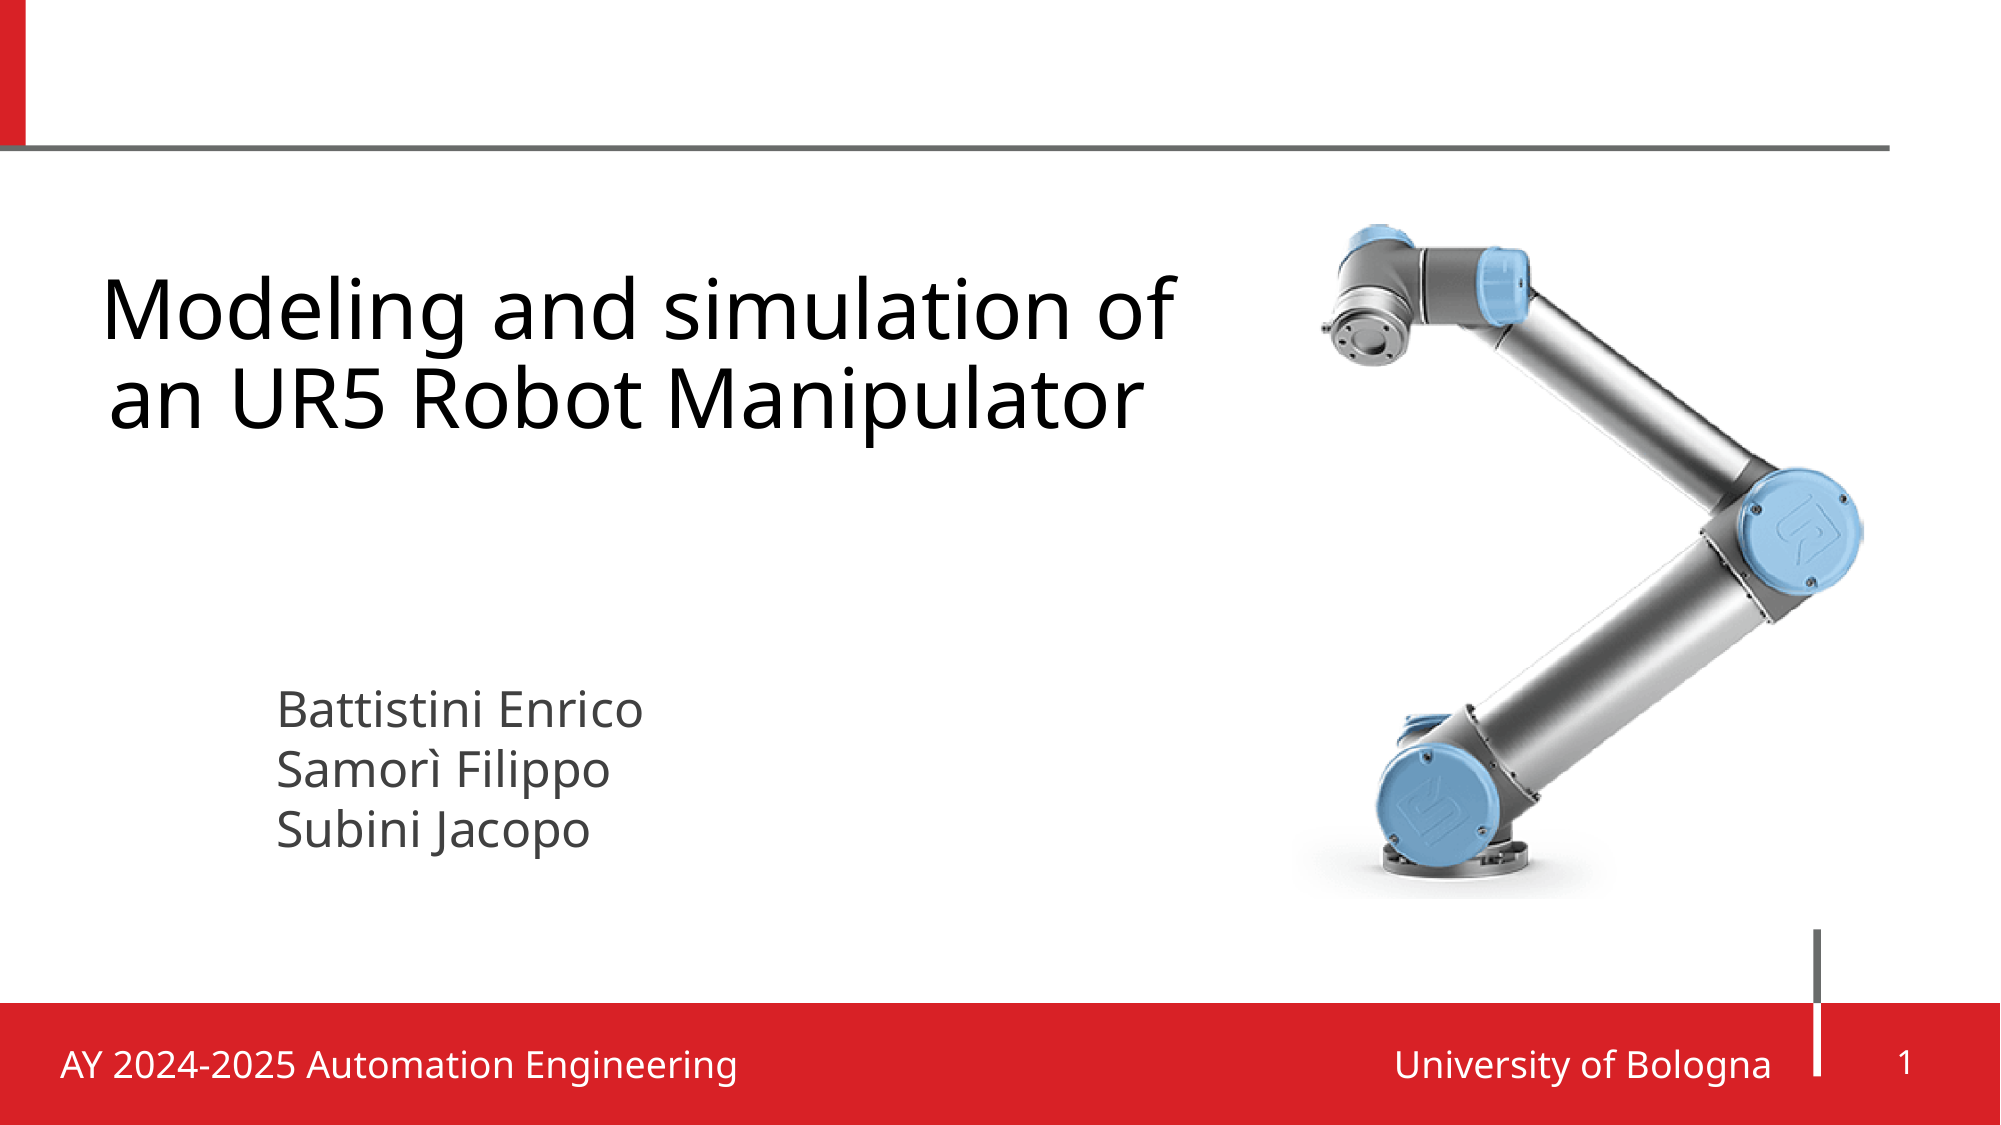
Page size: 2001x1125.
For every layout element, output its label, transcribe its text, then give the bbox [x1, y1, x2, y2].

text_box Battistini Enrico Samorì Filippo Subini Jacopo [261, 670, 660, 866]
text_box [0, 0, 27, 144]
text_box [0, 1001, 2000, 1125]
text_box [1812, 928, 1822, 1077]
picture [1292, 204, 1905, 899]
text_box AY 2024-2025 Automation Engineering [45, 1033, 1218, 1094]
text_box University of Bologna [1328, 1033, 1839, 1094]
slide_number 1 [1839, 1034, 1931, 1094]
title Modeling and simulation of an UR5 Robot Manipulator [45, 230, 1232, 455]
text_box [0, 144, 1891, 153]
